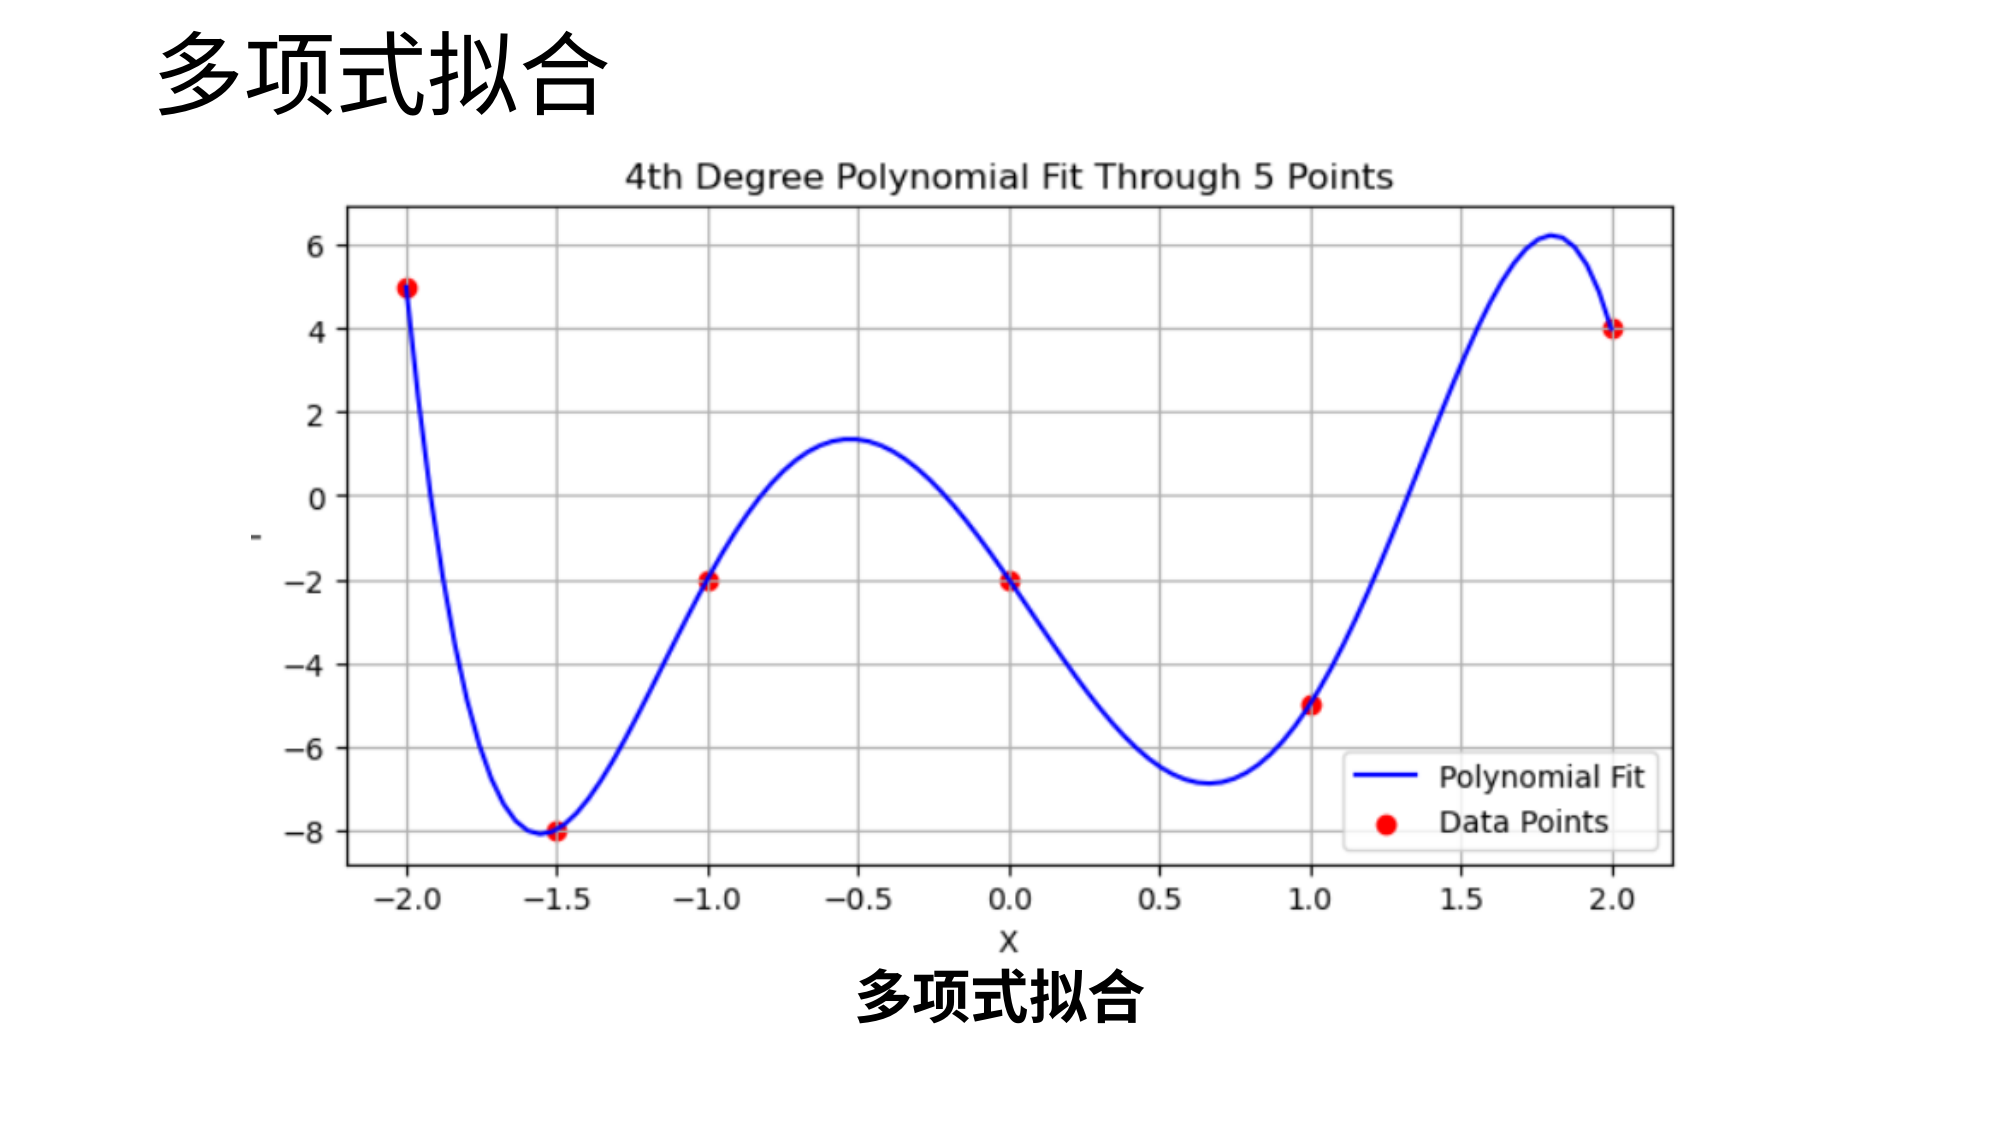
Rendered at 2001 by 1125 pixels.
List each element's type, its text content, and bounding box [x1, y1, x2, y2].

title 多项式拟合 [137, 0, 1863, 157]
picture [251, 137, 1748, 969]
